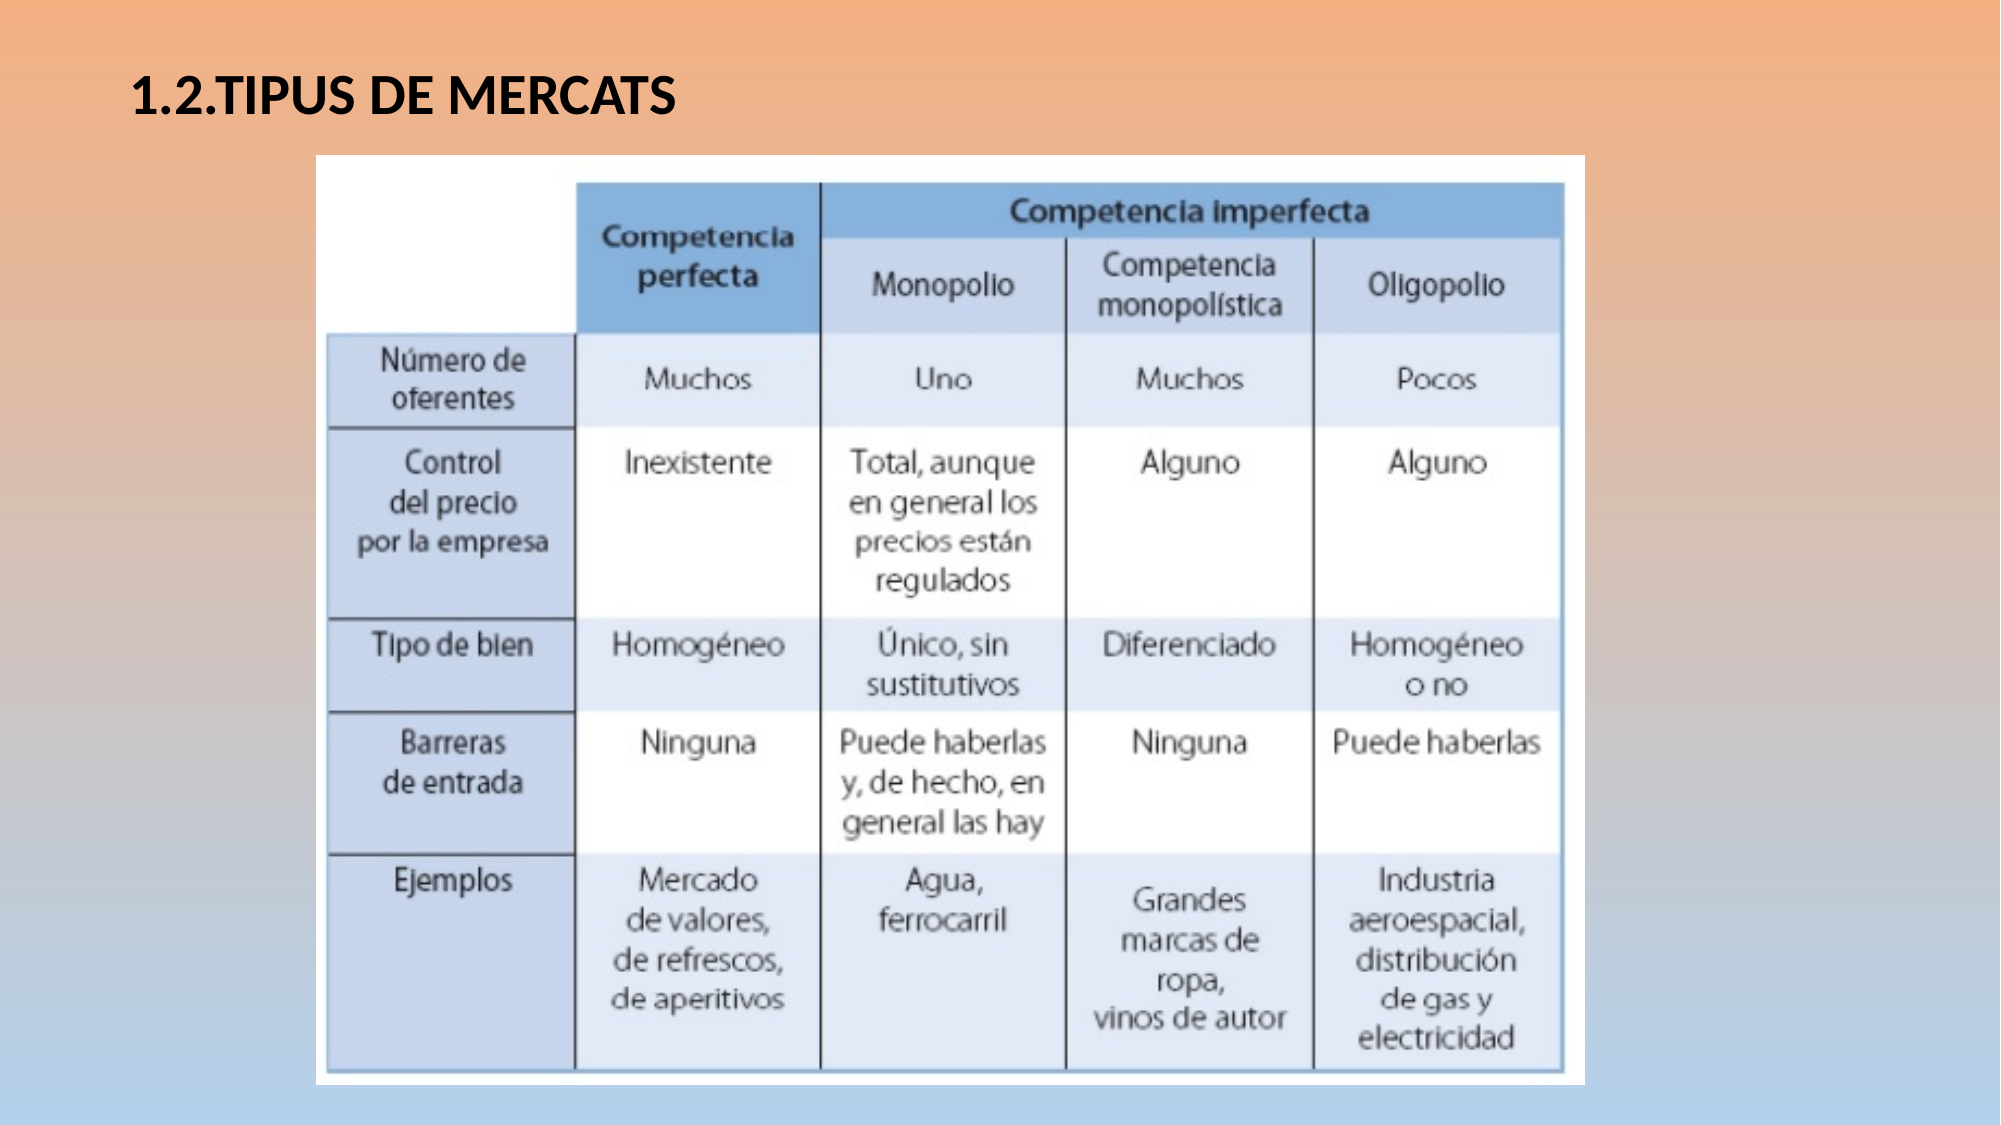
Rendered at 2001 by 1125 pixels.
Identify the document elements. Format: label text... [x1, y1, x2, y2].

title 1.2.TIPUS DE MERCATS [114, 59, 1863, 133]
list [316, 154, 1585, 1085]
